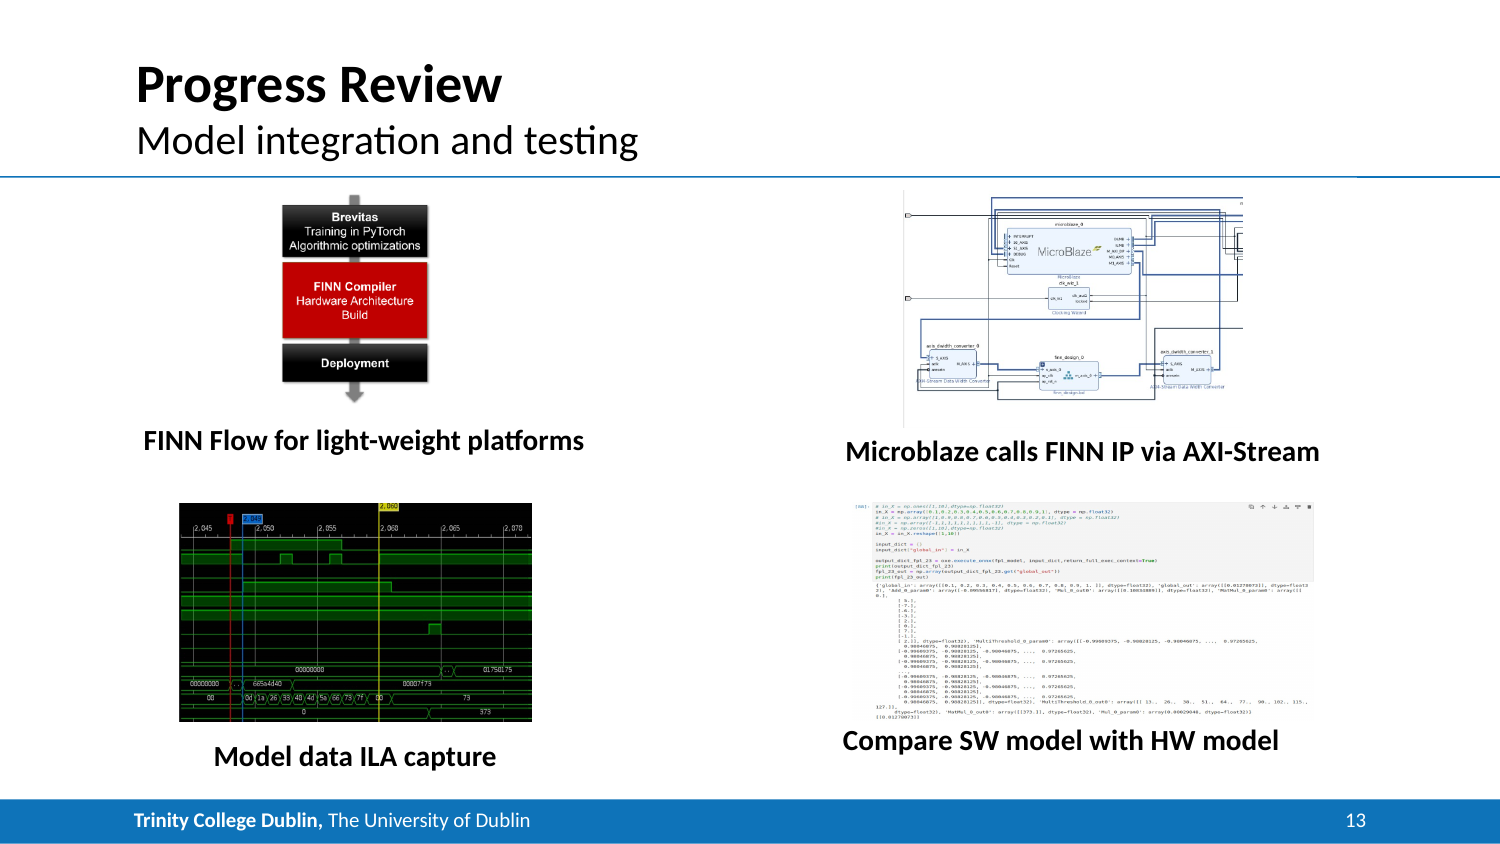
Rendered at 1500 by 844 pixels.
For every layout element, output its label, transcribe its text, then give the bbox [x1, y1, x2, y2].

text_box Model integration and testing [135, 112, 1367, 170]
picture [277, 186, 433, 406]
picture [178, 502, 532, 722]
picture [903, 190, 1243, 429]
slide_number 13 [1318, 800, 1367, 832]
title Progress Review [135, 44, 1367, 112]
text_box Compare SW model with HW model [780, 720, 1343, 779]
text_box FINN Flow for light-weight platforms [0, 421, 738, 542]
text_box Microblaze calls FINN IP via AXI-Stream [801, 432, 1365, 490]
text_box Model data ILA capture [73, 737, 637, 795]
picture [852, 502, 1314, 722]
